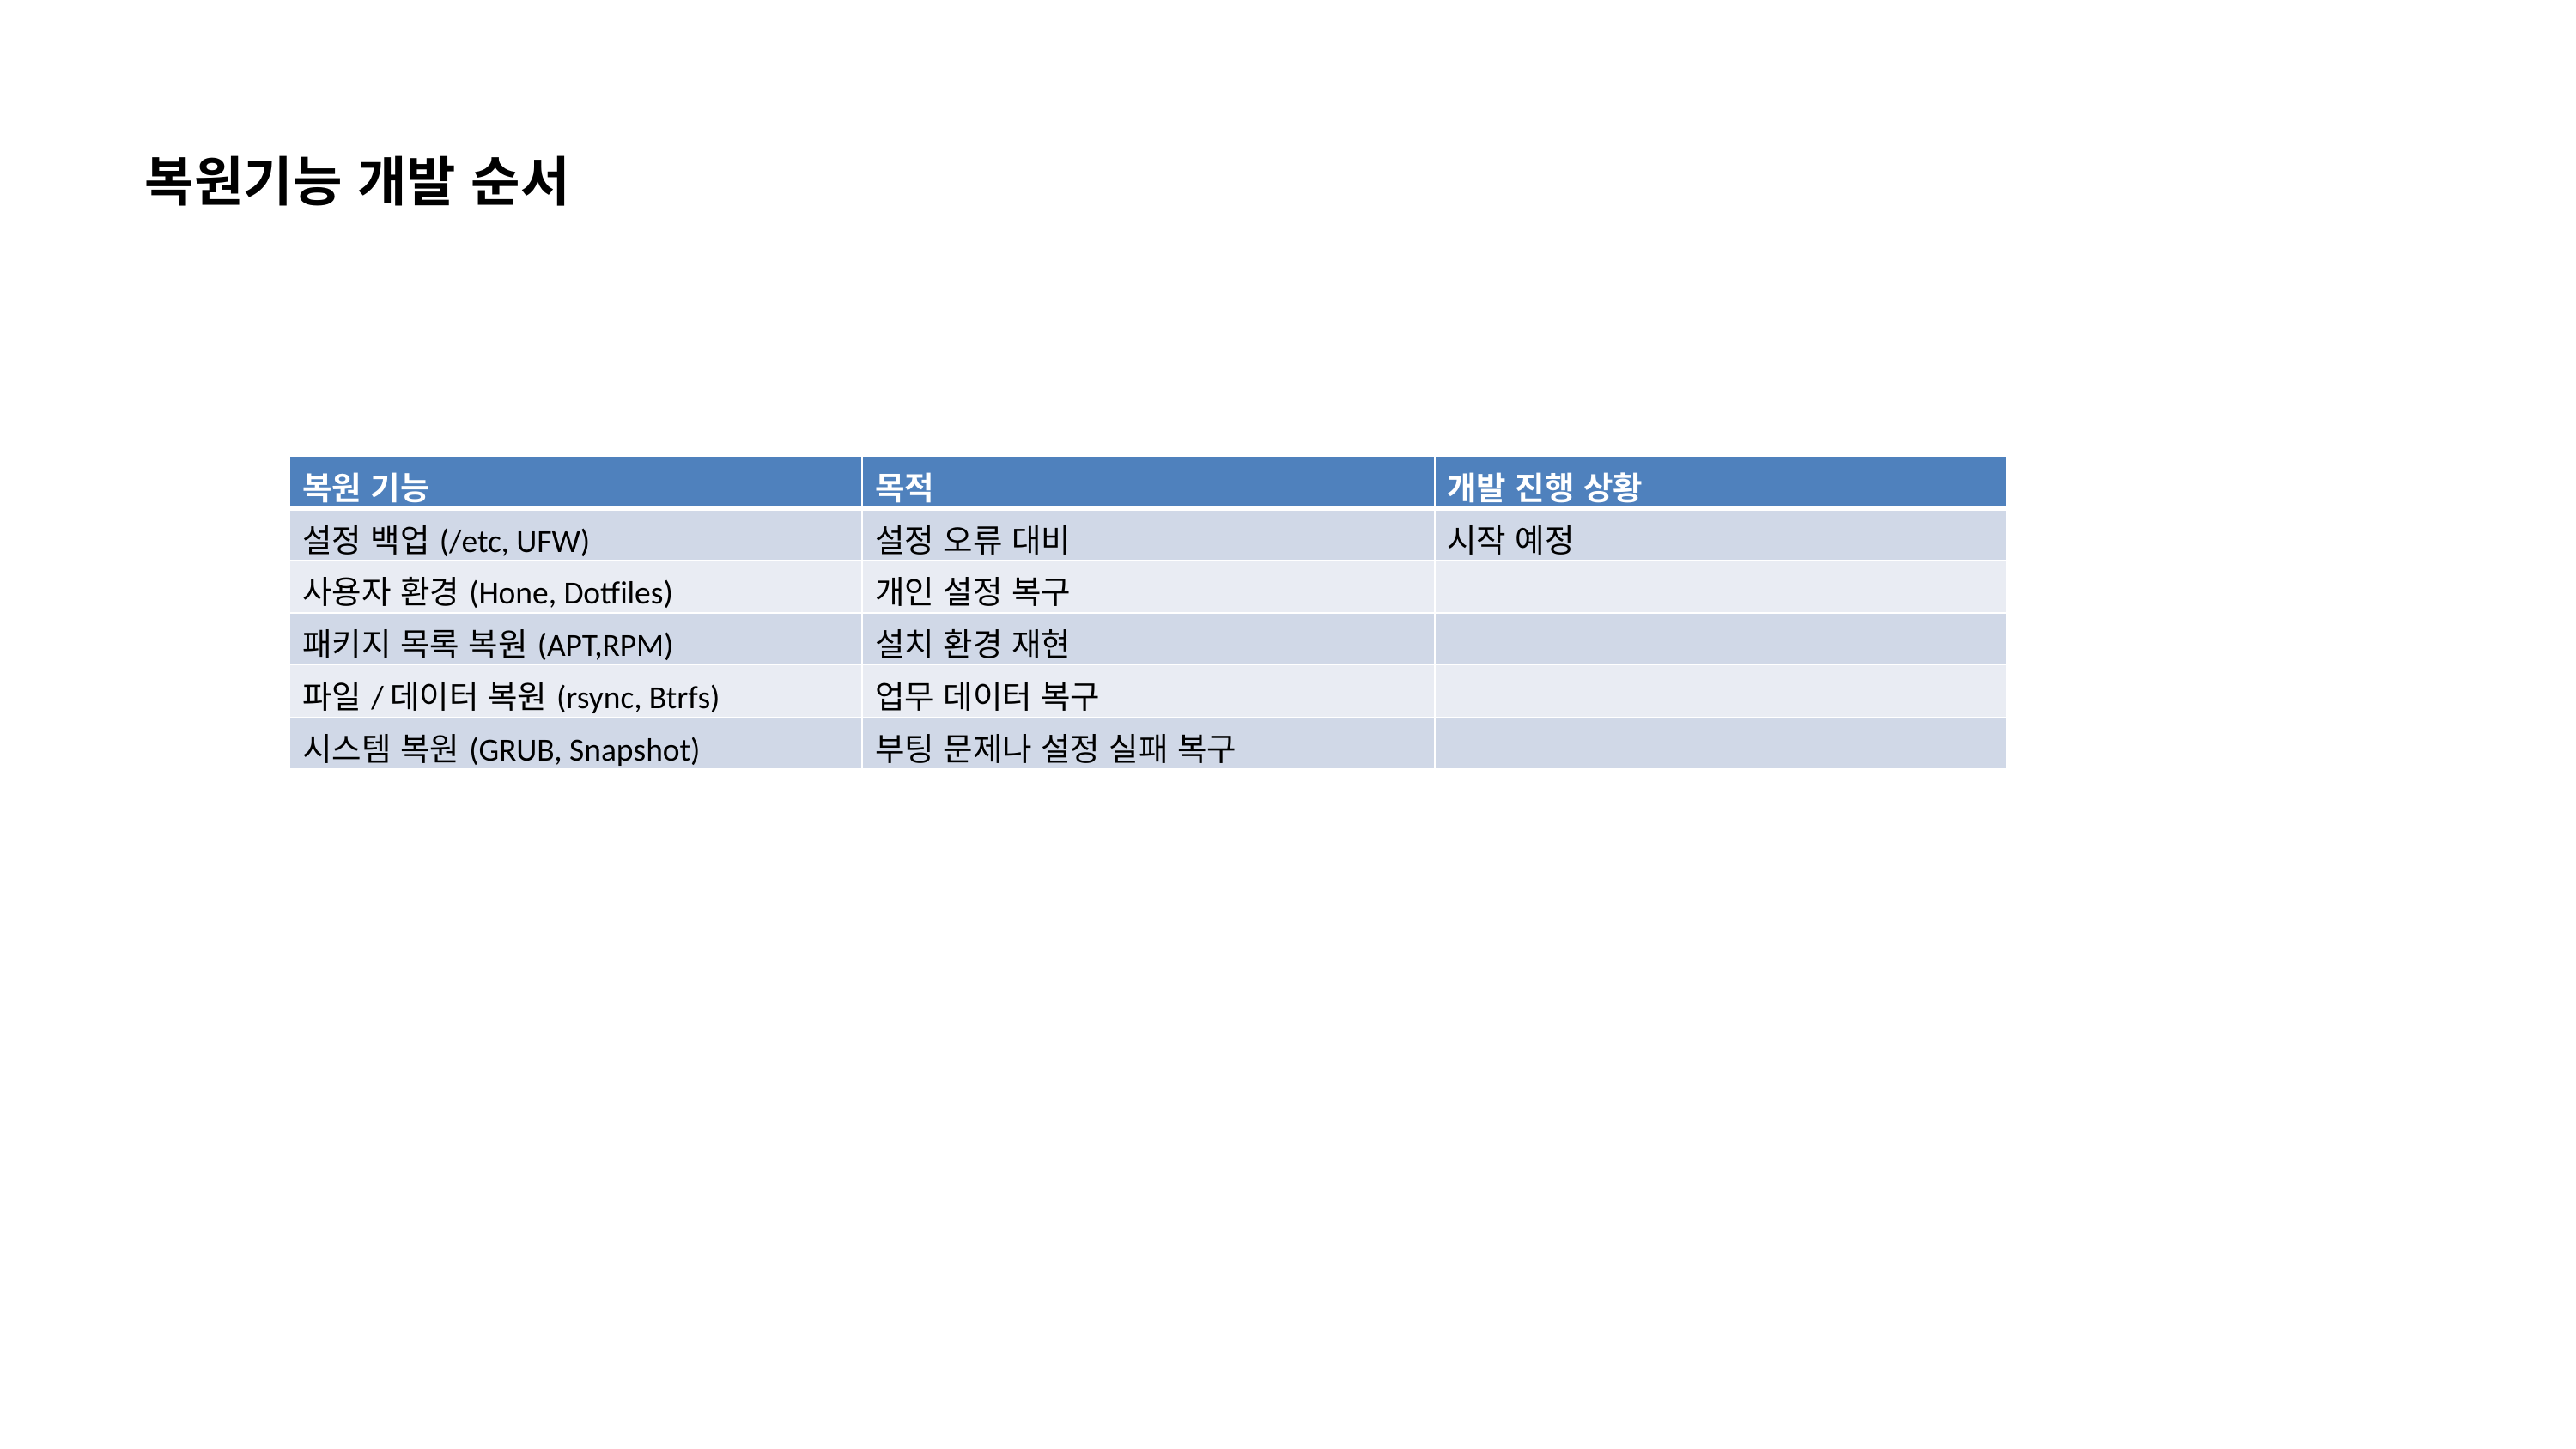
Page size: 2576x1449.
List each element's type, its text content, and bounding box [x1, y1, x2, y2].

table_cell 파일/데이터 복원(rsync, Btrfs) [290, 665, 861, 717]
table_header 개발 진행 상황 [1436, 457, 2006, 506]
table_cell 업무 데이터 복구 [863, 665, 1434, 717]
table_cell 패키지 목록 복원(APT,RPM) [290, 614, 861, 664]
table_cell [1436, 614, 2006, 664]
table_cell 부팅 문제나 설정 실패 복구 [863, 718, 1434, 768]
table_cell [1436, 665, 2006, 717]
table_cell 설정 오류 대비 [863, 511, 1434, 560]
table_header 복원 기능 [290, 457, 861, 506]
table_cell [1436, 718, 2006, 768]
table_header 목적 [863, 457, 1434, 506]
table_cell [1436, 561, 2006, 612]
table_cell 설치 환경 재현 [863, 614, 1434, 664]
table_cell 사용자 환경(Hone, Dotfiles) [290, 561, 861, 612]
table_cell 시작 예정 [1436, 511, 2006, 560]
table_cell 시스템 복원(GRUB, Snapshot) [290, 718, 861, 768]
table_cell 개인 설정 복구 [863, 561, 1434, 612]
text_box 복원기능 개발 순서 [144, 136, 662, 212]
table_cell 설정 백업(/etc, UFW) [290, 511, 861, 560]
